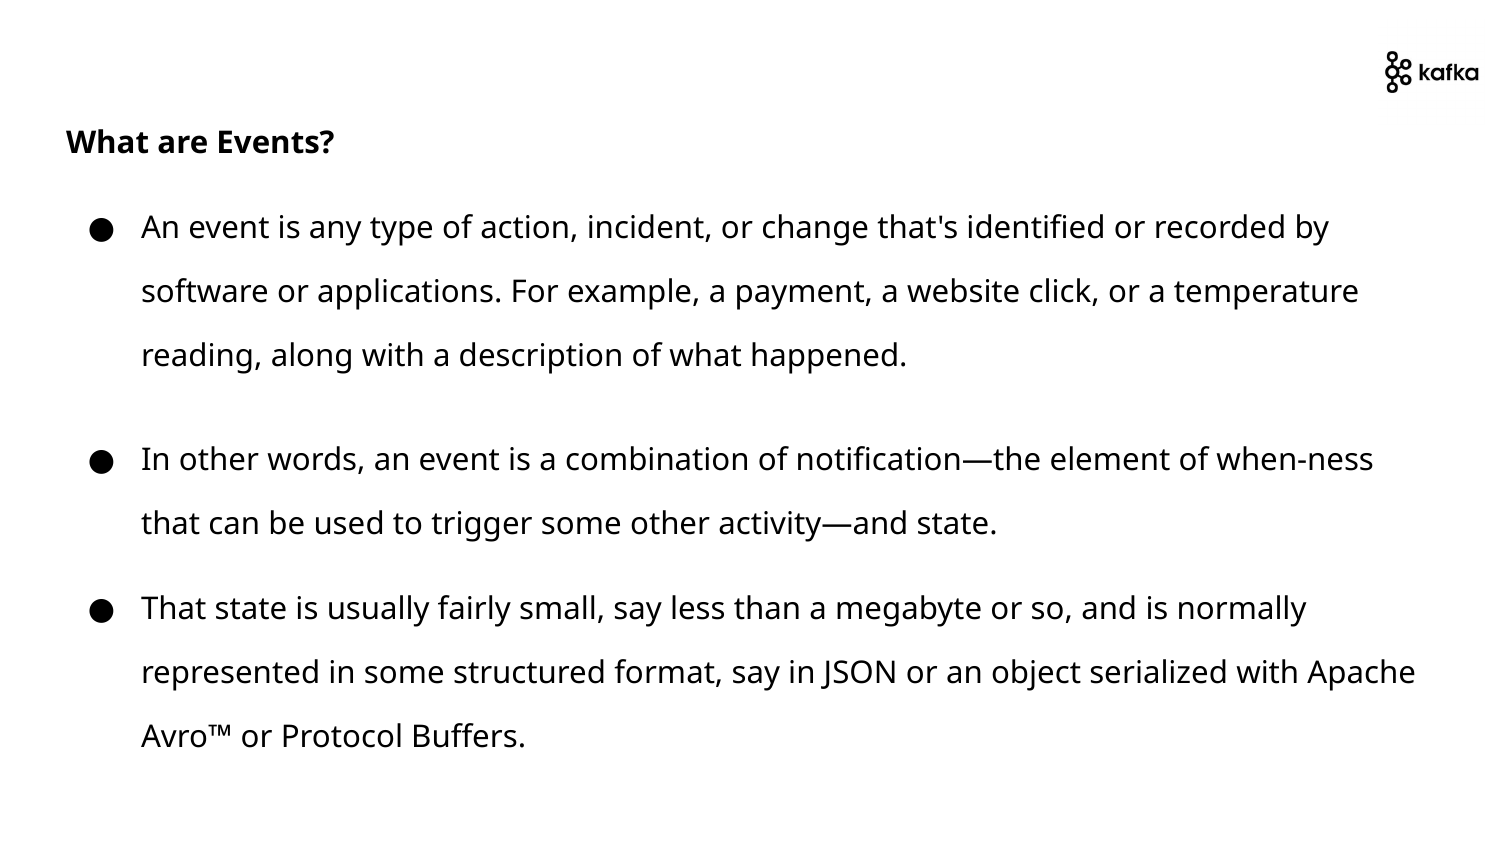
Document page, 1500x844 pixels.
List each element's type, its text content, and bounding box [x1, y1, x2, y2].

list What are Events? An event is any type of action, incident, or change that's identified or recorded by software or applications. For example, a payment, a website click, or a temperature reading, along with a description of what happened. In other words, an event is a combination of notification—the element of when-ness that can be used to trigger some other activity—and state. That state is usually fairly small, say less than a megabyte or so, and is normally represented in some structured format, say in JSON or an object serialized with Apache Avro™ or Protocol Buffers. [51, 83, 1449, 781]
picture [1378, 19, 1485, 126]
